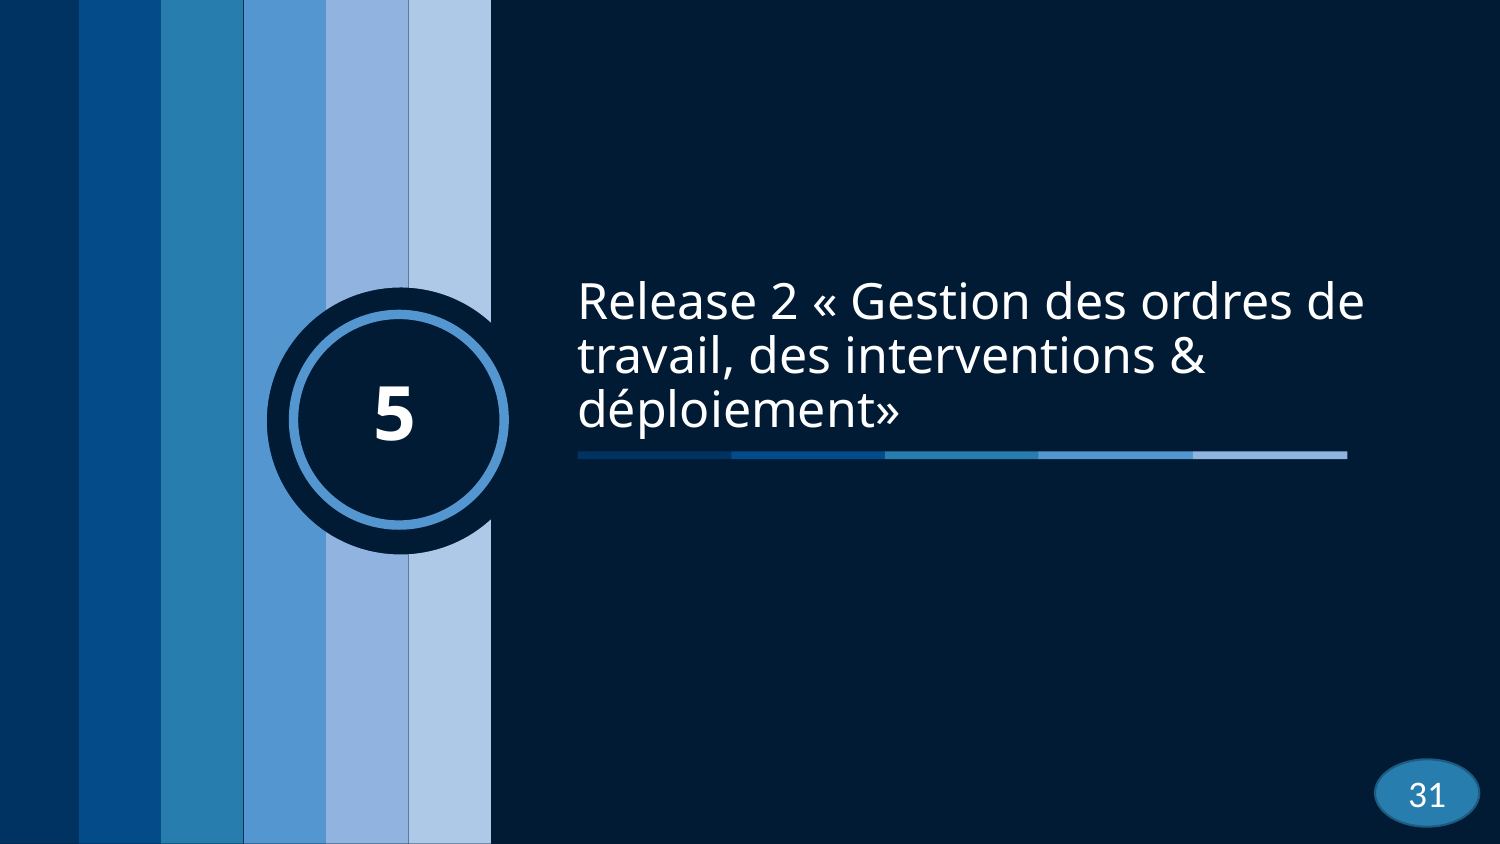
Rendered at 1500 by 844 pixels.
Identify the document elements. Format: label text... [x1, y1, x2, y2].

title Release 2 « Gestion des ordres de travail, des interventions & déploiement» [562, 269, 1451, 368]
text_box 31 [1373, 758, 1481, 828]
list 5 [358, 367, 441, 456]
